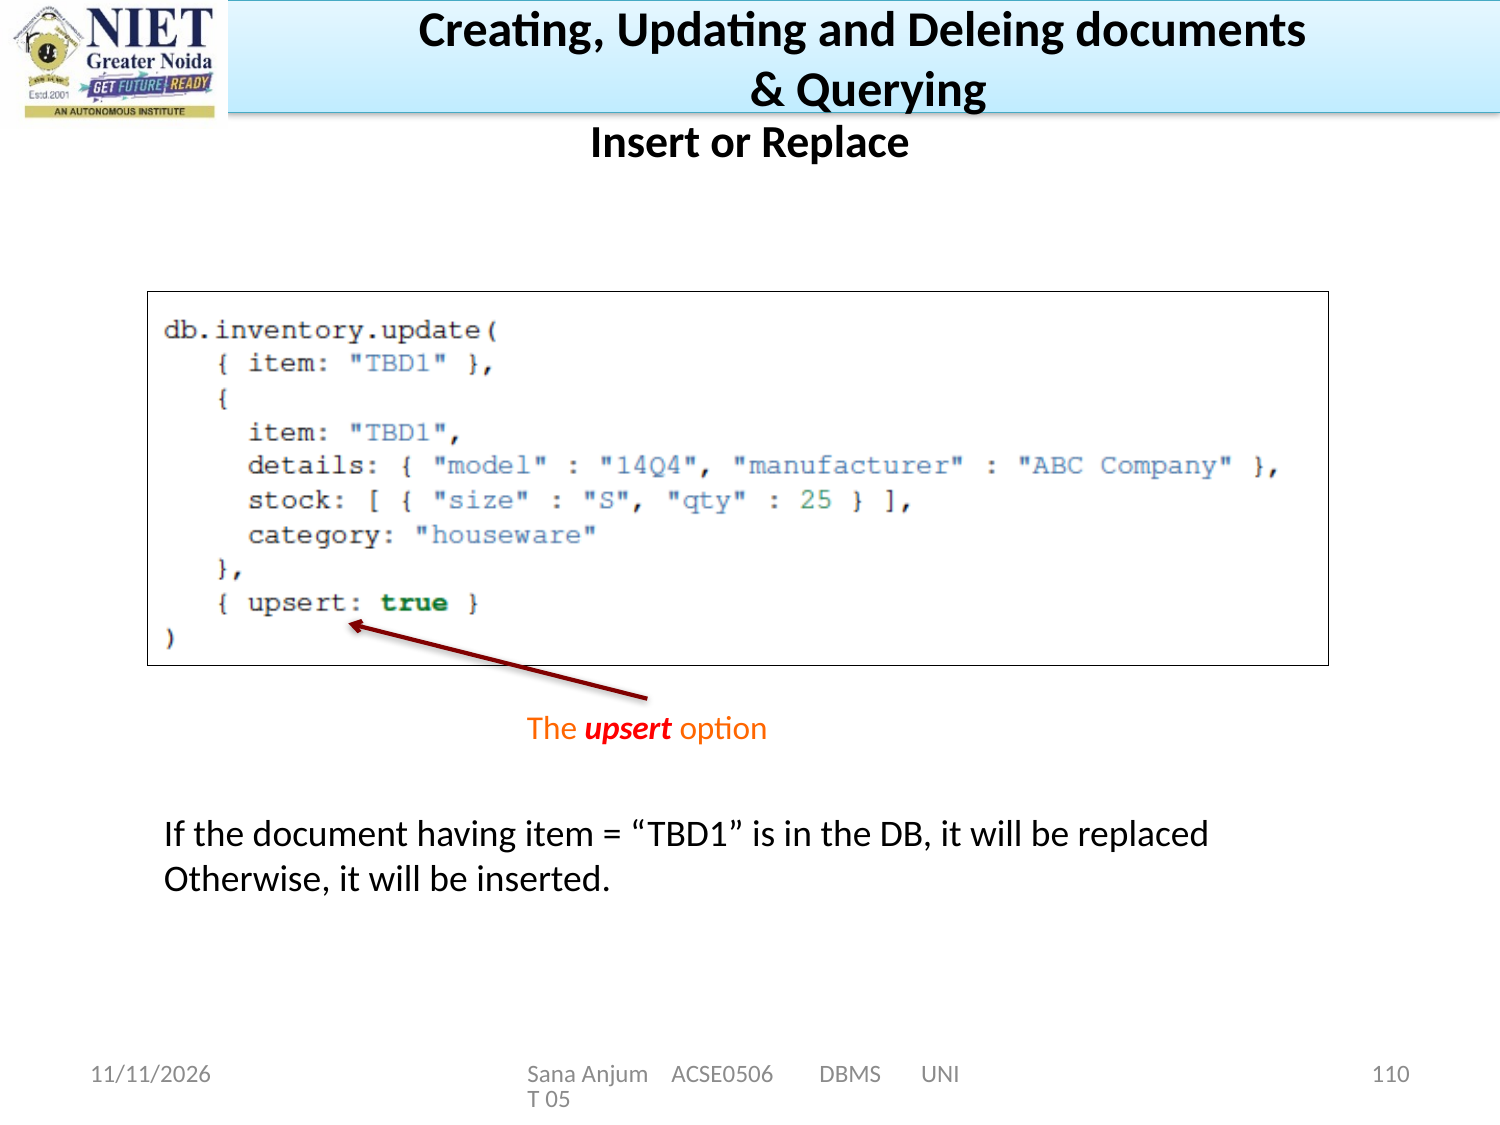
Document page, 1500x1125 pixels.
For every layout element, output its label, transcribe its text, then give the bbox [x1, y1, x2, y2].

text_box The upsert option [512, 698, 783, 754]
picture [147, 291, 1330, 666]
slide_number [75, 1042, 425, 1103]
footer Sana Anjum ACSE0506 DBMS UNIT 05 [512, 1042, 988, 1103]
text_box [348, 623, 648, 699]
slide_number 110 [1074, 1042, 1425, 1103]
text_box If the document having item = “TBD1” is in the DB, it will be replaced Otherwise, it will be inserted. [149, 801, 1226, 907]
picture [0, 0, 228, 130]
title Insert or Replace [75, 120, 1425, 233]
text_box Creating, Updating and Deleing documents & Querying [231, 0, 1500, 113]
